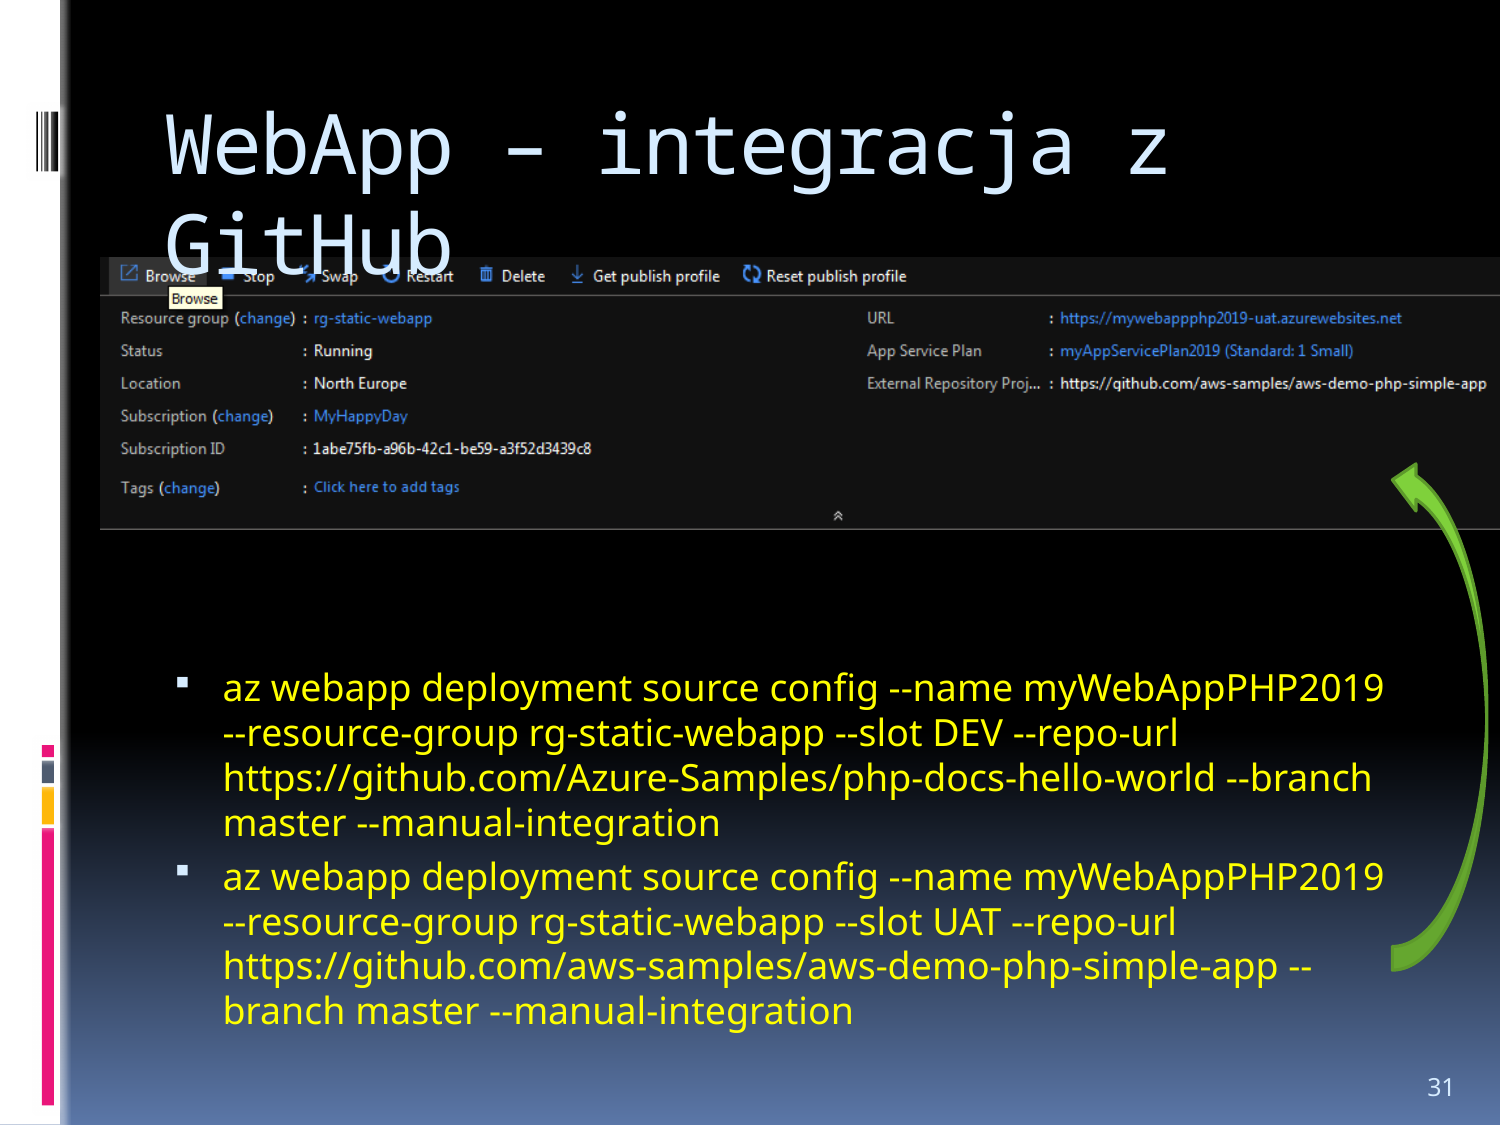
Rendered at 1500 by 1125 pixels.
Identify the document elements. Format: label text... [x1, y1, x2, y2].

slide_number 31 [1412, 1052, 1488, 1113]
text_box [1390, 541, 1489, 972]
title WebApp – integracja z GitHub [150, 83, 1425, 234]
list az webapp deployment source config --name myWebAppPHP2019 --resource-group rg-static-webapp --slot DEV --repo-url https://github.com/Azure-Samples/php-docs-hello-world --branch master --manual-integration az webapp deployment source config --name myWebAppPHP2019 --resource-group rg-static-webapp --slot UAT --repo-url https://github.com/aws-samples/aws-demo-php-simple-app --branch master --manual-integration [150, 656, 1425, 1043]
picture [99, 256, 1500, 531]
